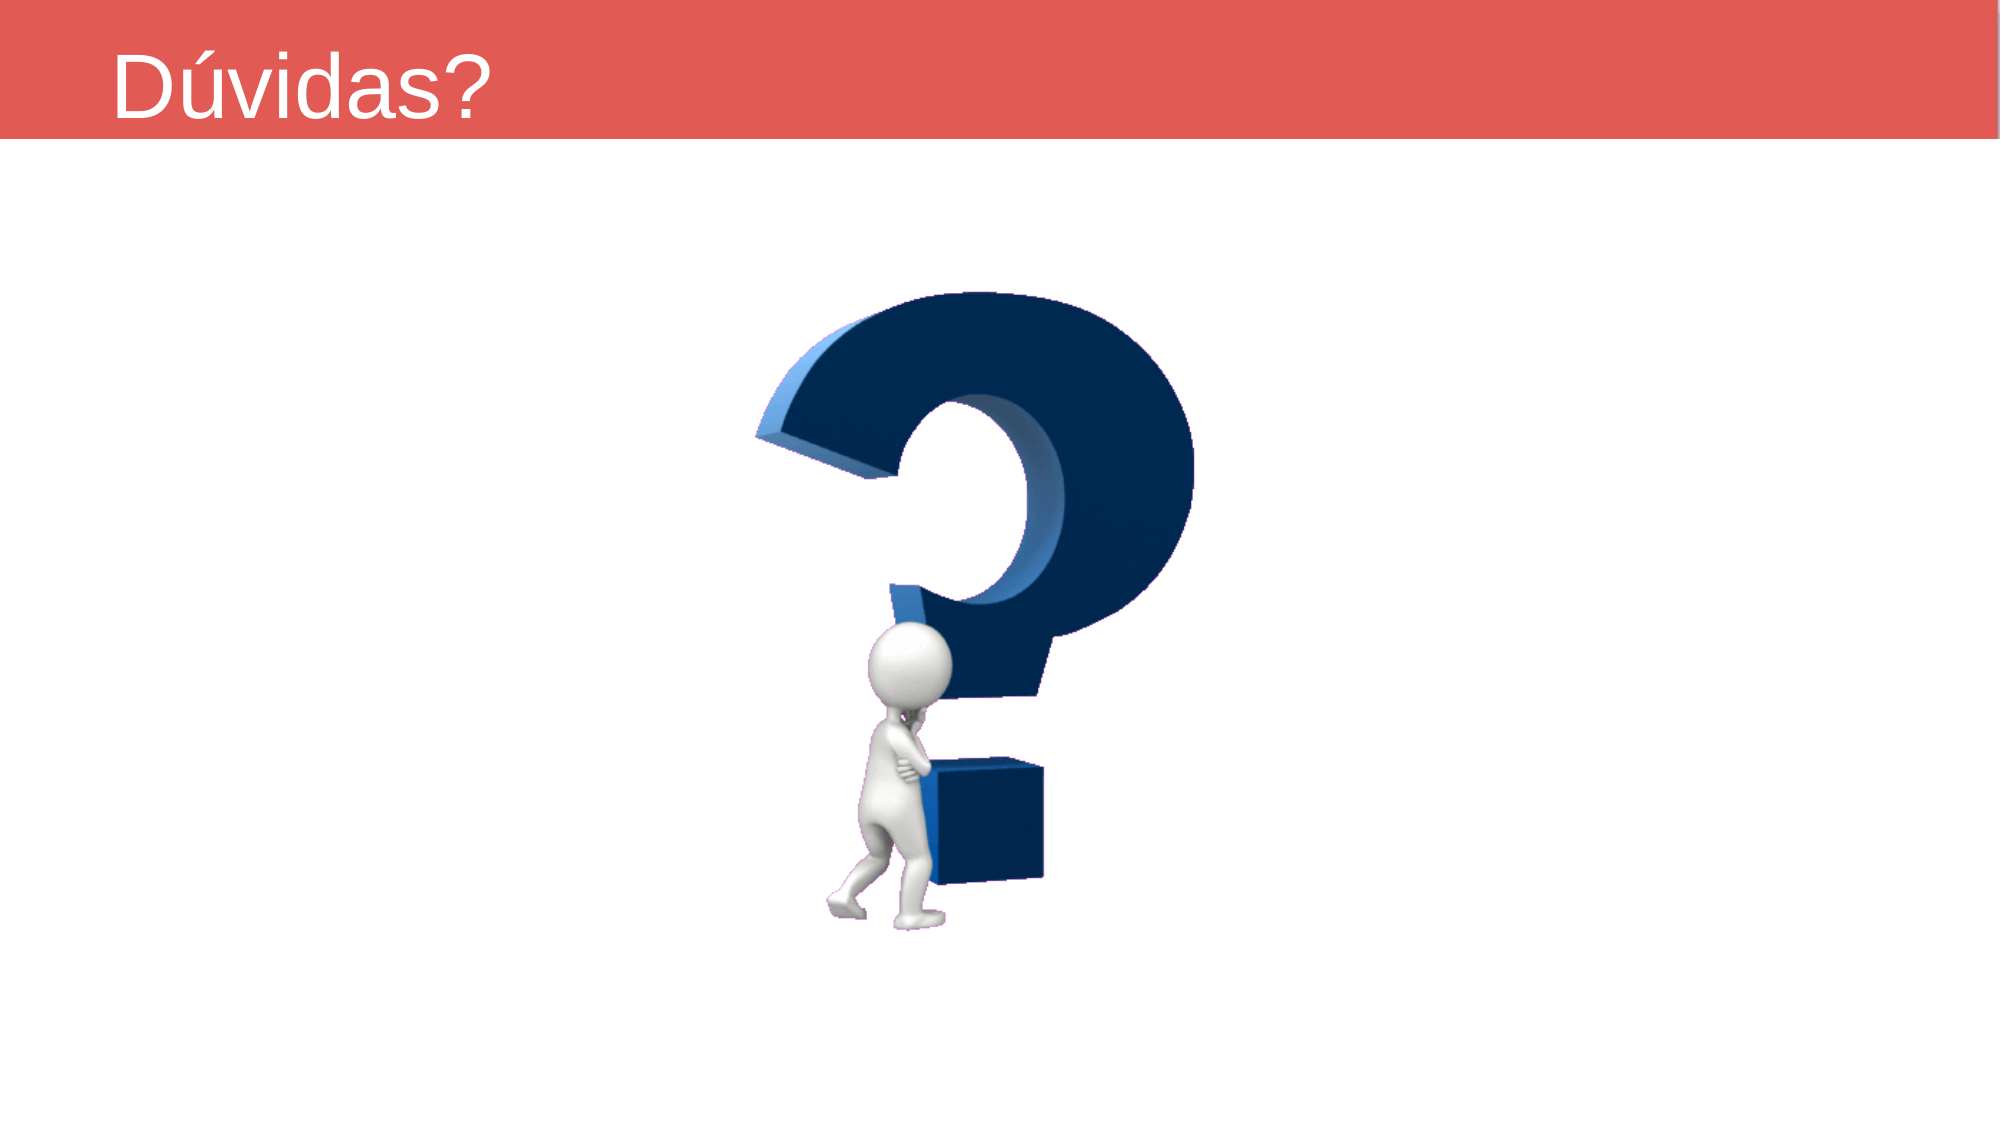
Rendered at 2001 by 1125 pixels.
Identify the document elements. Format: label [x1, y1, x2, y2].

picture [0, 0, 2000, 139]
picture [681, 272, 1253, 987]
